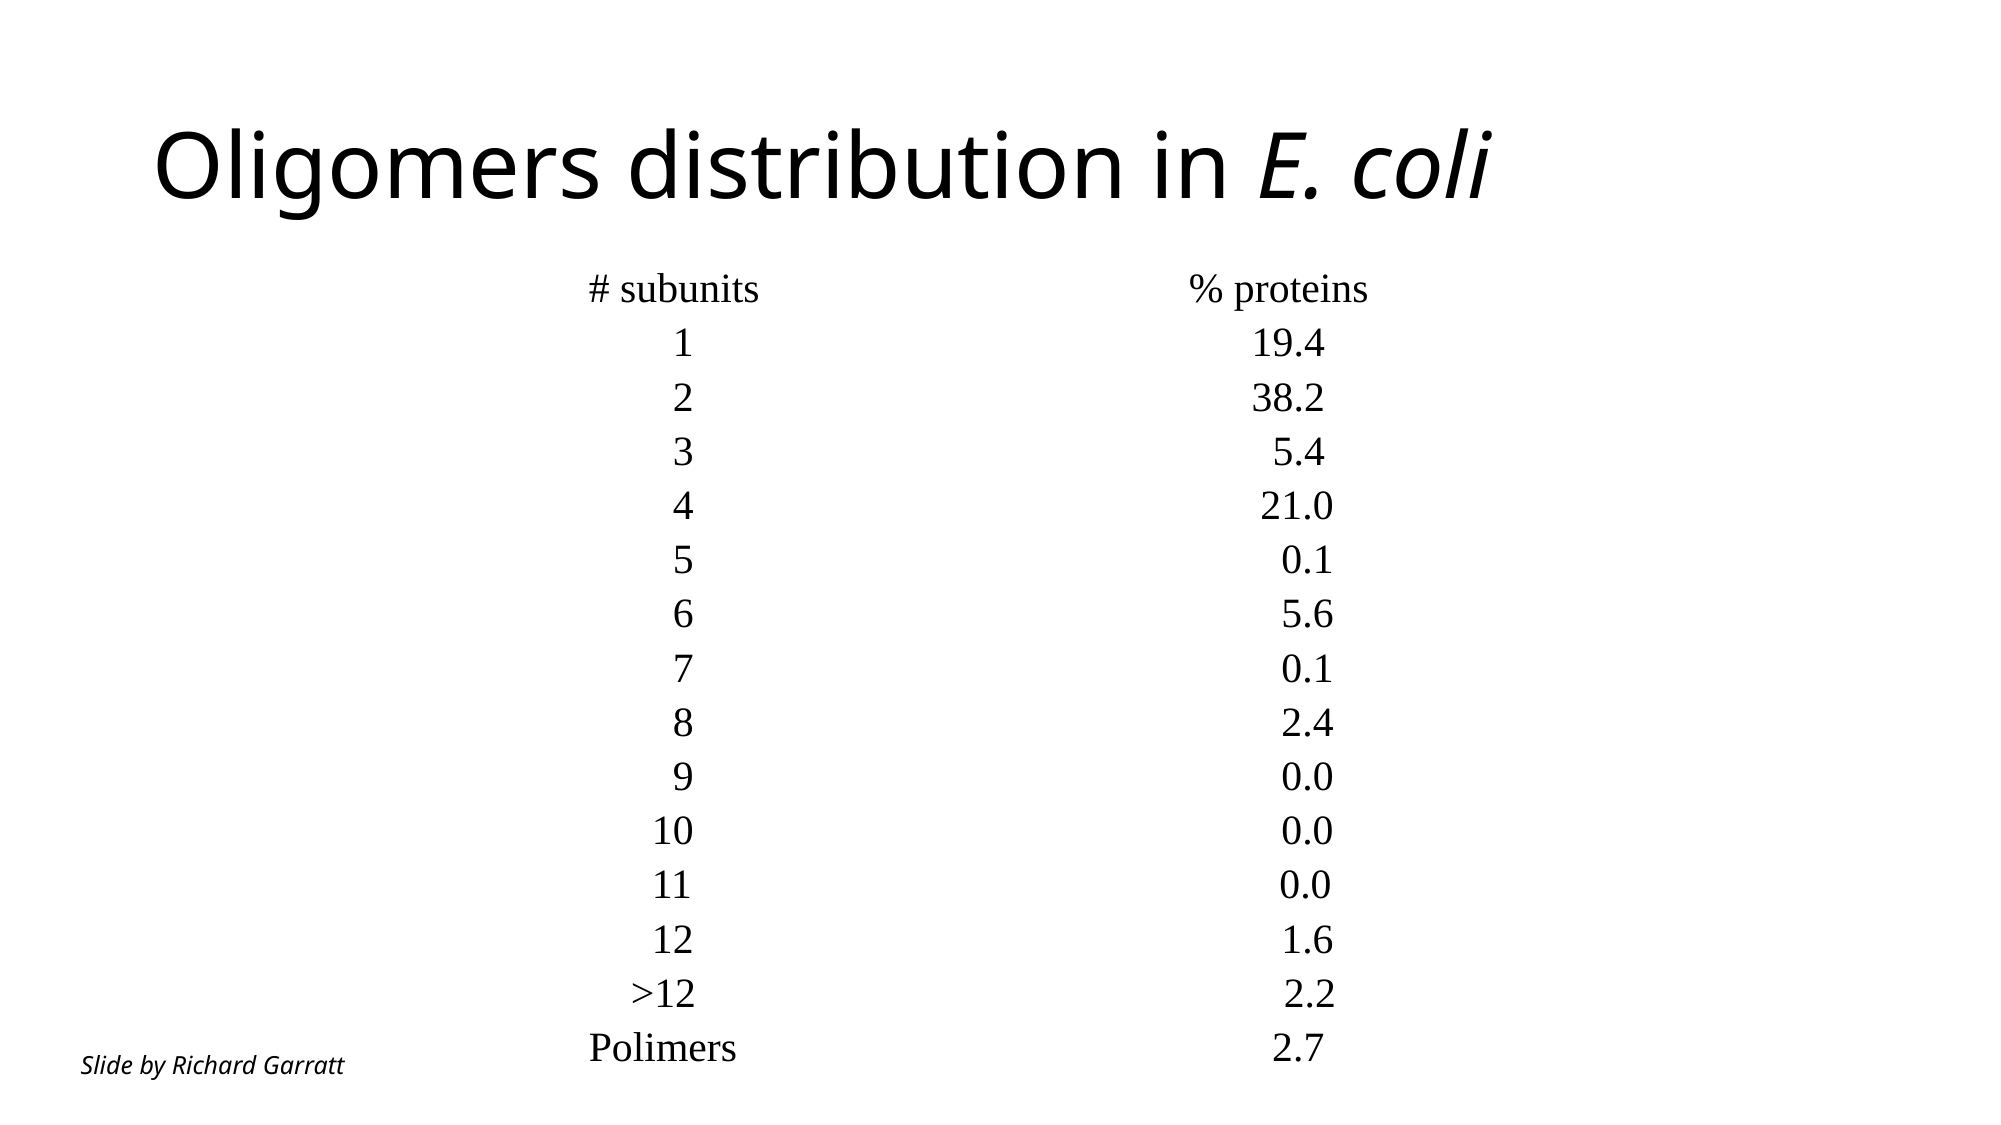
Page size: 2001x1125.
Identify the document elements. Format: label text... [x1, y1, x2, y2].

text_box Slide by Richard Garratt [65, 1042, 360, 1088]
text_box Oligomers distribution in E. coli [137, 59, 1863, 278]
text_box # subunits % proteins 1 19.4 2 38.2 3 5.4 4 21.0 5 0.1 6 5.6 7 0.1 8 2.4 9 0.0 10 0.0 11 0.0 12 1.6 >12 2.2 Polimers 2.7 [574, 278, 1752, 1125]
